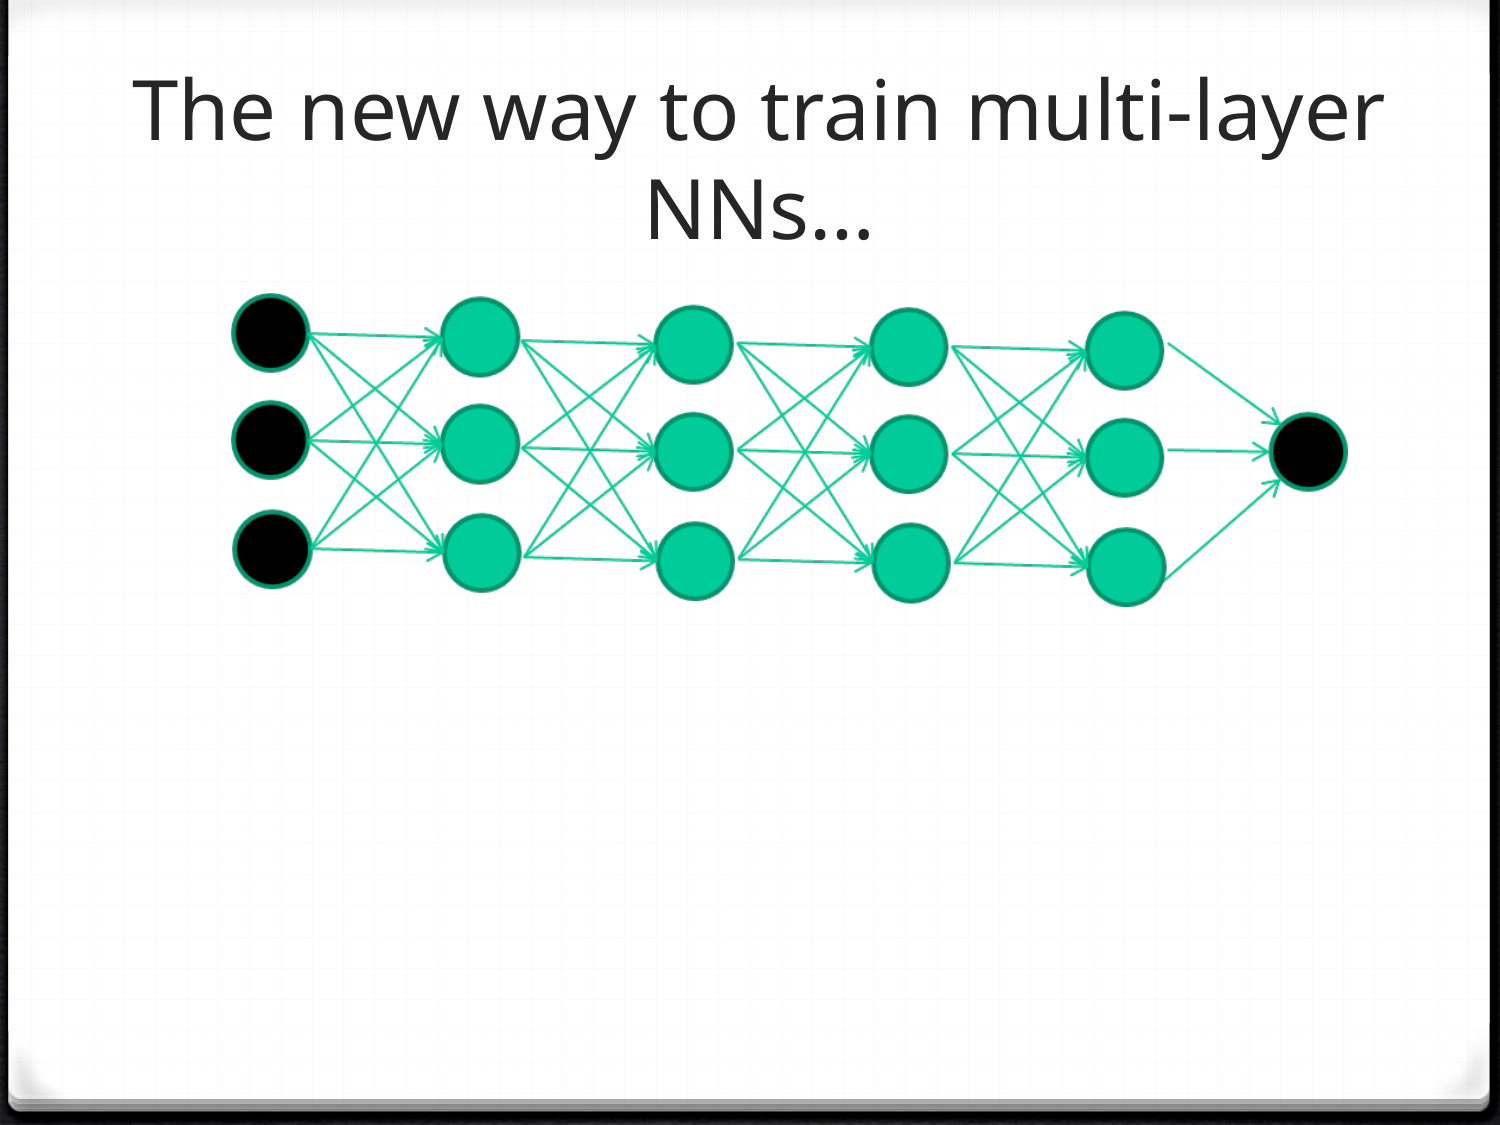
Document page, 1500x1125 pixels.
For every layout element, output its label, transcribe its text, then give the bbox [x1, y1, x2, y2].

title The new way to train multi-layer NNs… [32, 50, 1487, 264]
picture [0, 0, 1500, 1125]
